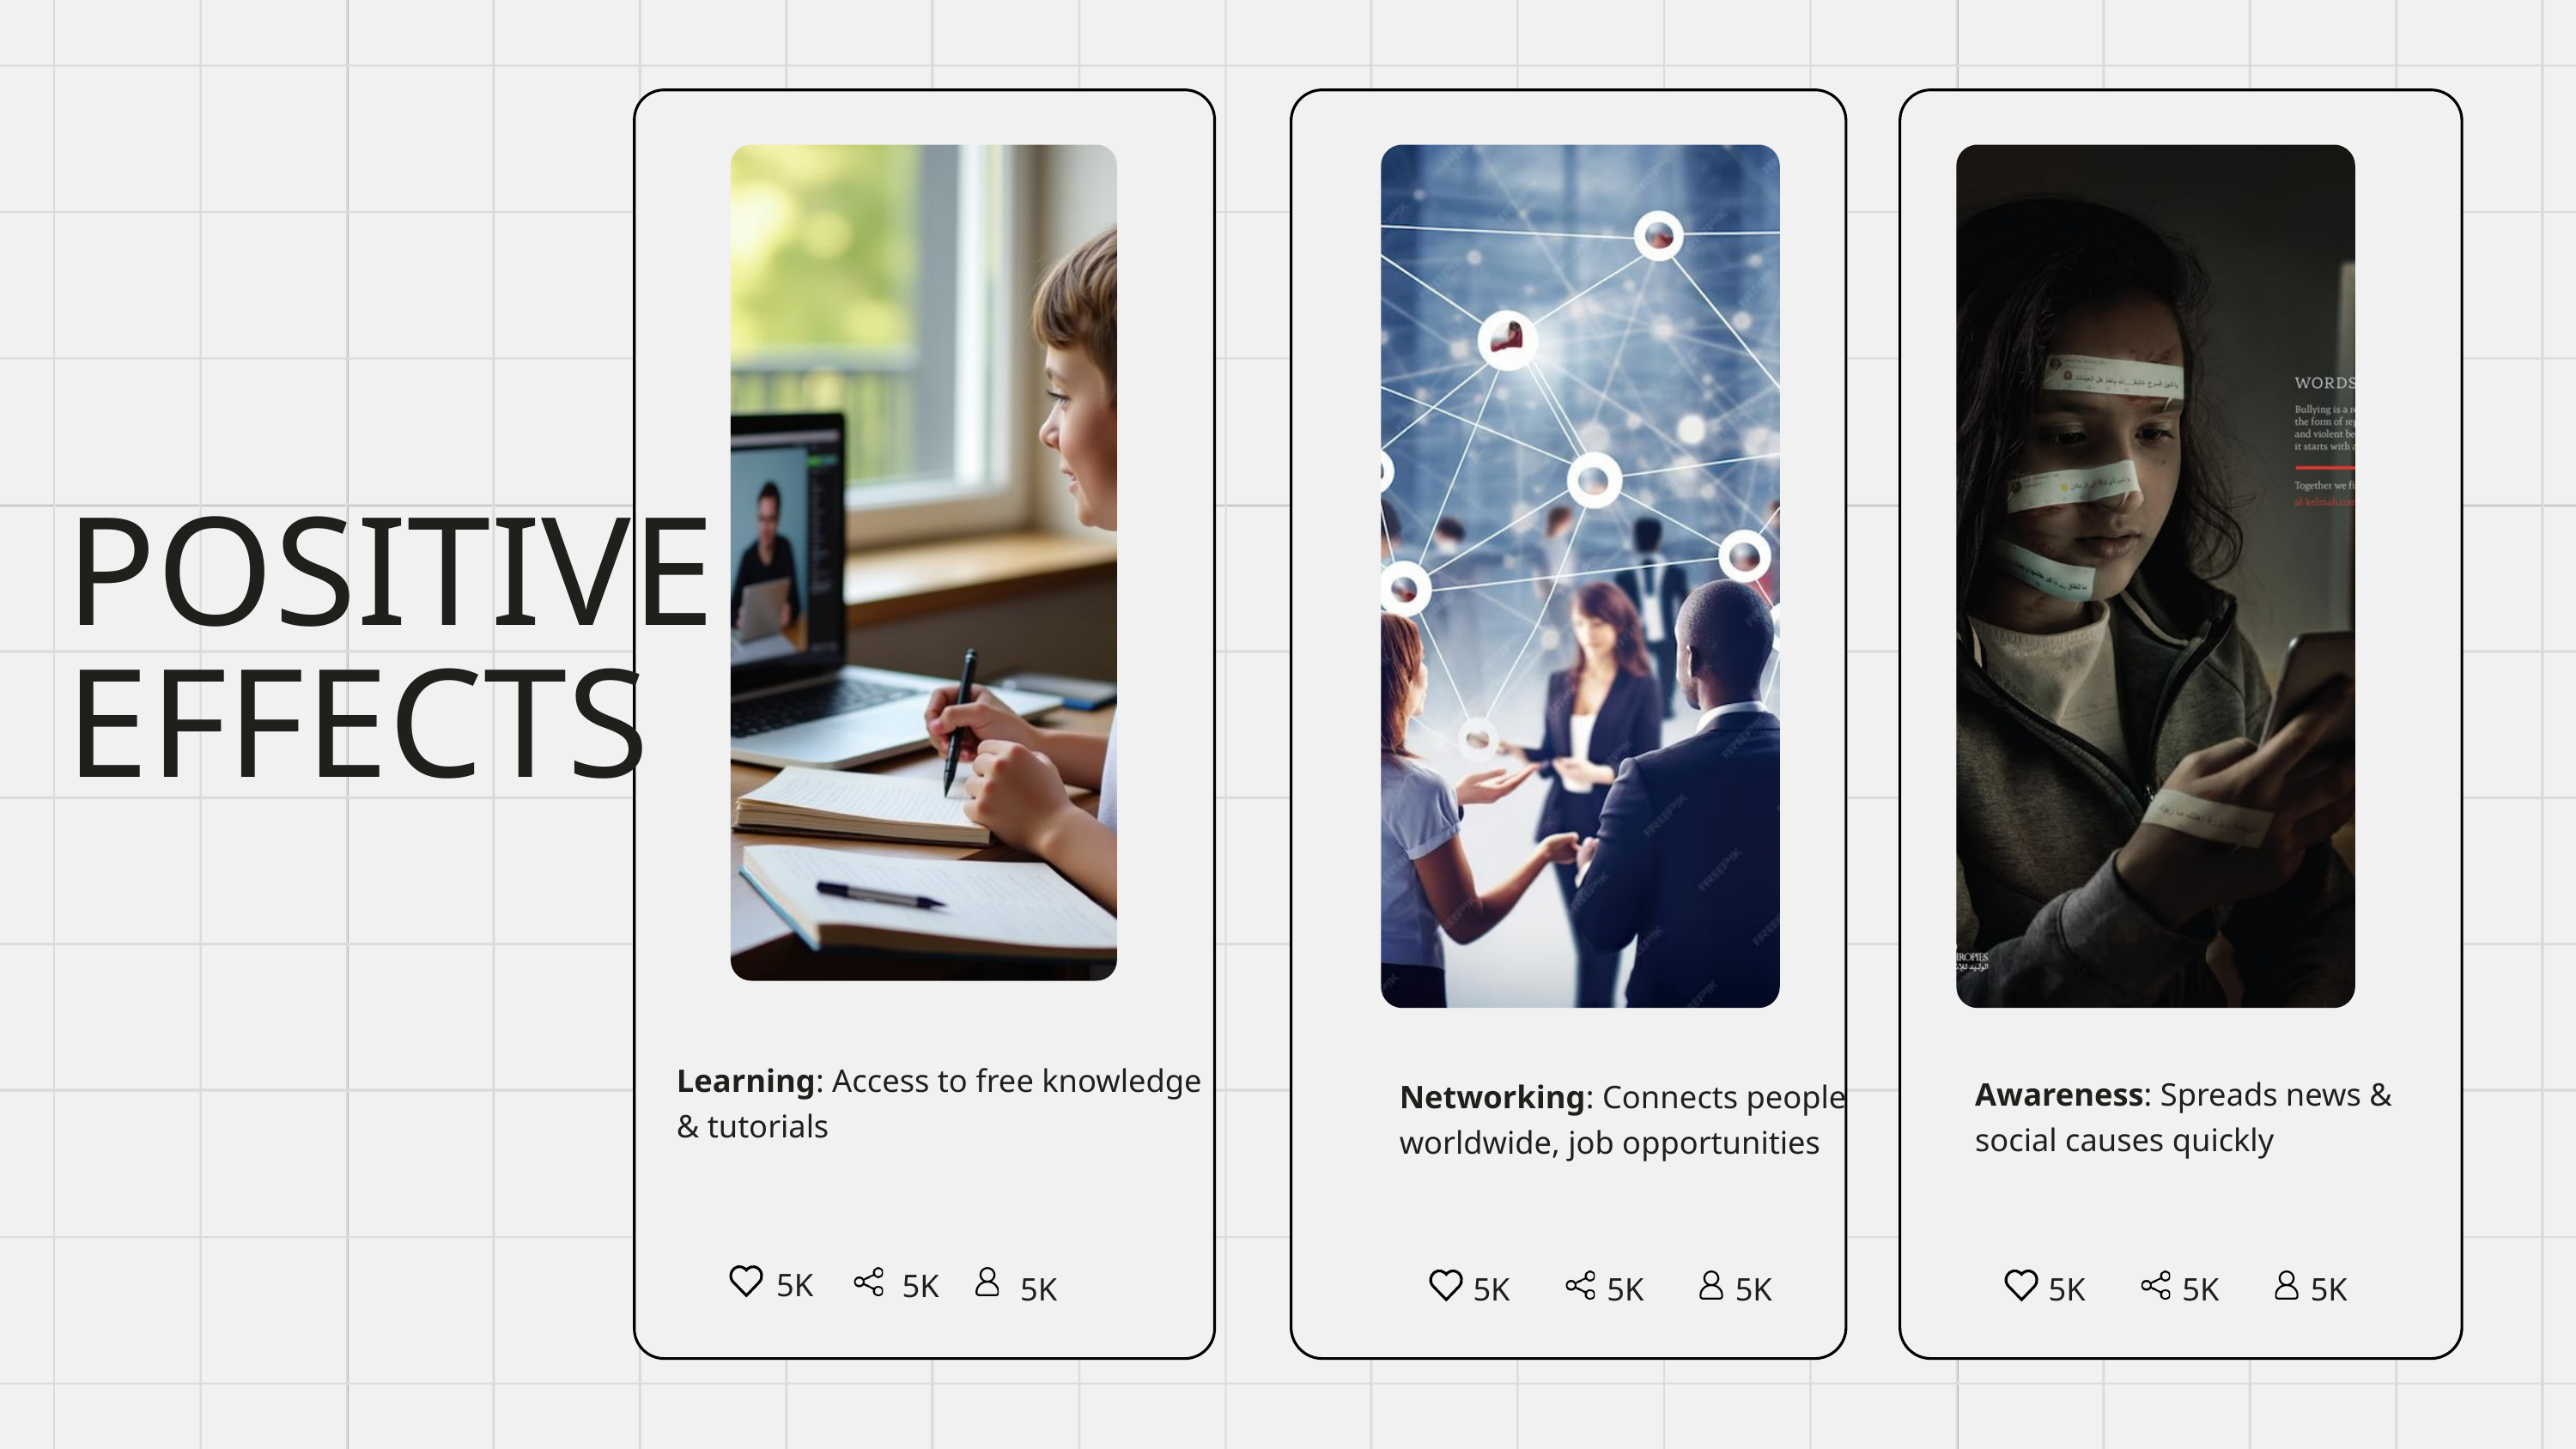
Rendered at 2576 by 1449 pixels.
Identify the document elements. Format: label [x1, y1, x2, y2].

text_box [730, 1266, 762, 1296]
text_box [1430, 1270, 1462, 1300]
text_box [1899, 89, 2463, 1359]
text_box [1381, 144, 1780, 1009]
text_box [730, 144, 1118, 981]
text_box [634, 89, 1215, 1359]
text_box [0, 0, 2576, 1449]
text_box [2005, 1270, 2038, 1300]
text_box [1956, 144, 2356, 1009]
text_box [1291, 89, 1847, 1359]
